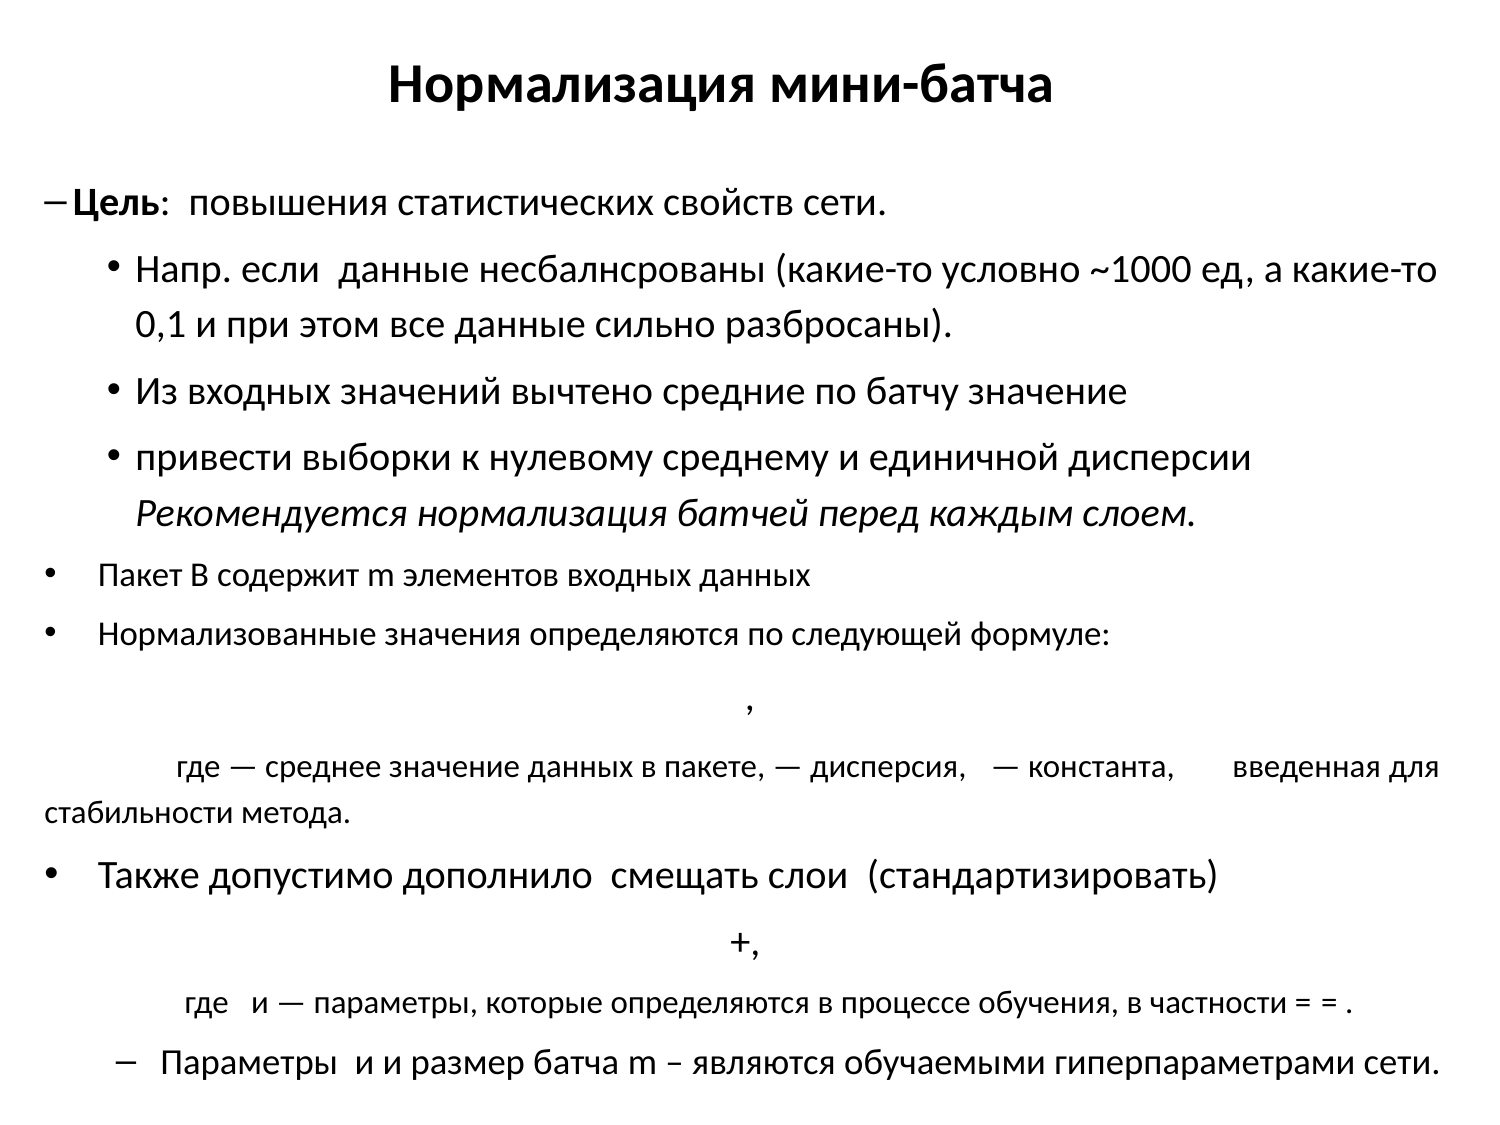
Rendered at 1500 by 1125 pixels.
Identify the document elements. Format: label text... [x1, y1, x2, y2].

title Нормализация мини-батча [41, 19, 1403, 149]
